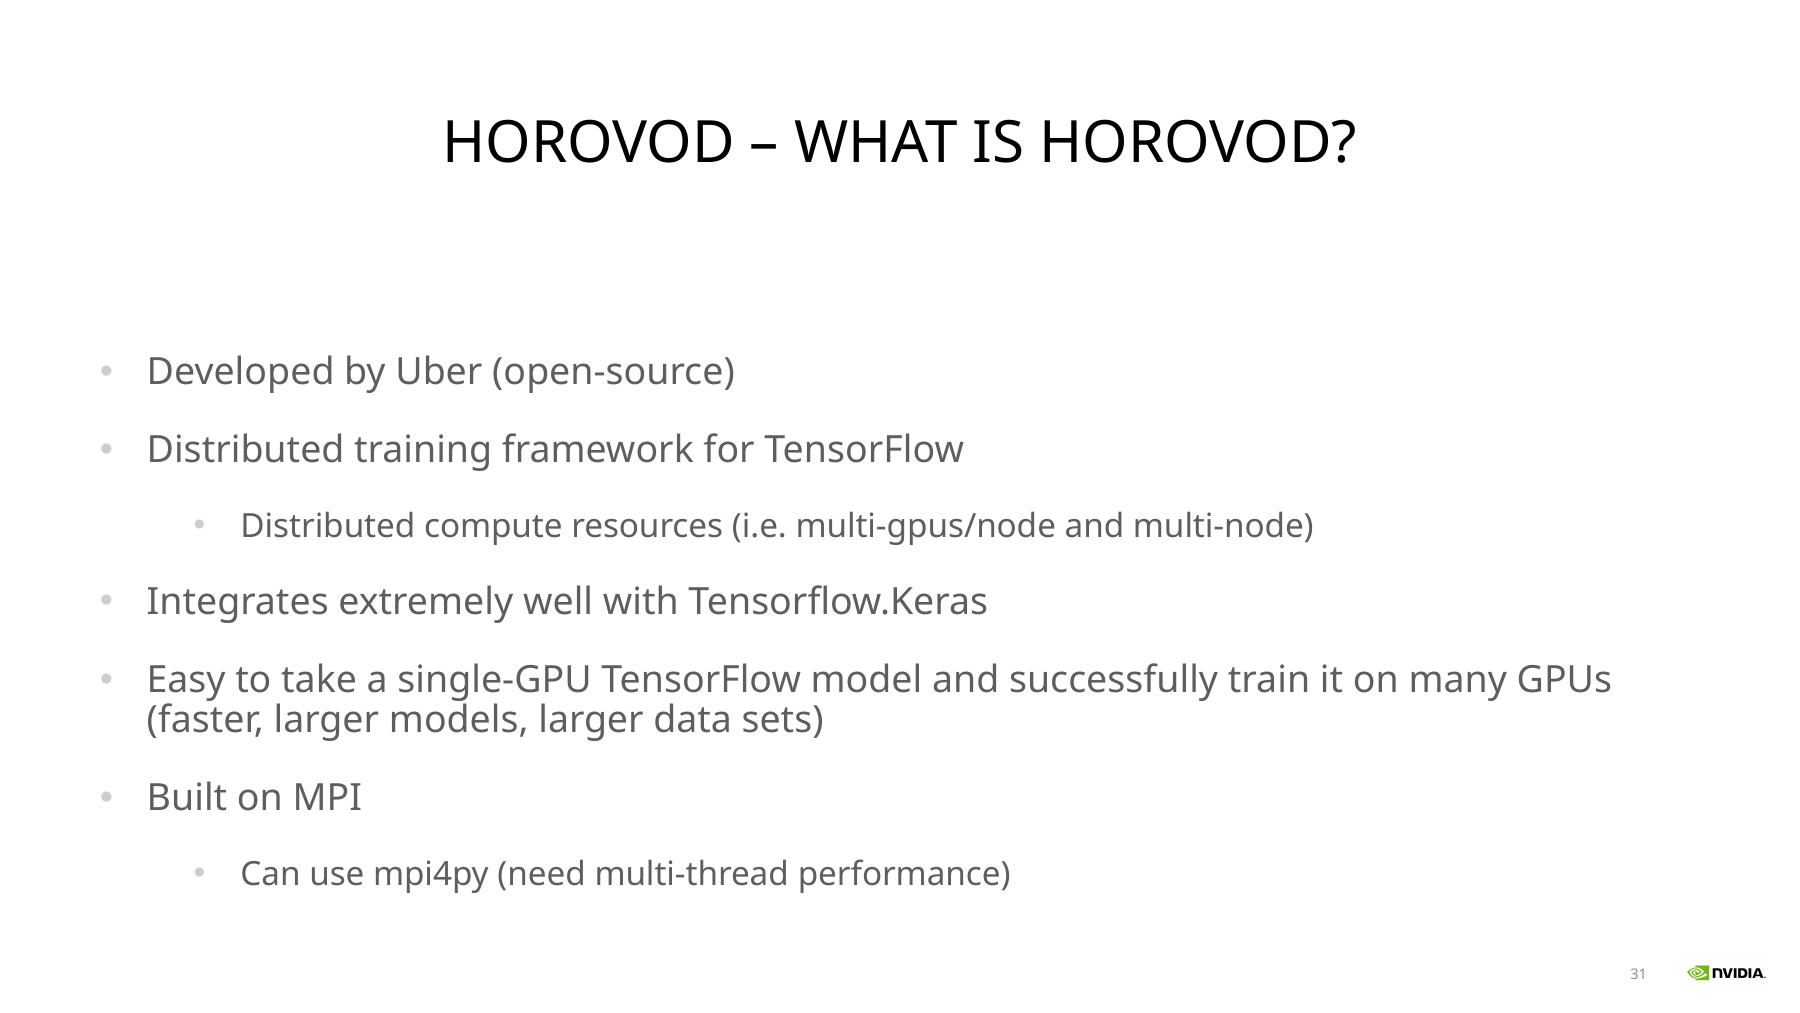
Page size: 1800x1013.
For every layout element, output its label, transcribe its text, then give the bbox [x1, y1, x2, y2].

title Horovod – What is Horovod? [81, 85, 1719, 183]
picture [1687, 953, 1766, 993]
list Developed by Uber (open-source) Distributed training framework for TensorFlow Distributed compute resources (i.e. multi-gpus/node and multi-node) Integrates extremely well with Tensorflow.Keras Easy to take a single-GPU TensorFlow model and successfully train it on many GPUs (faster, larger models, larger data sets) Built on MPI Can use mpi4py (need multi-thread performance) [84, 344, 1717, 956]
